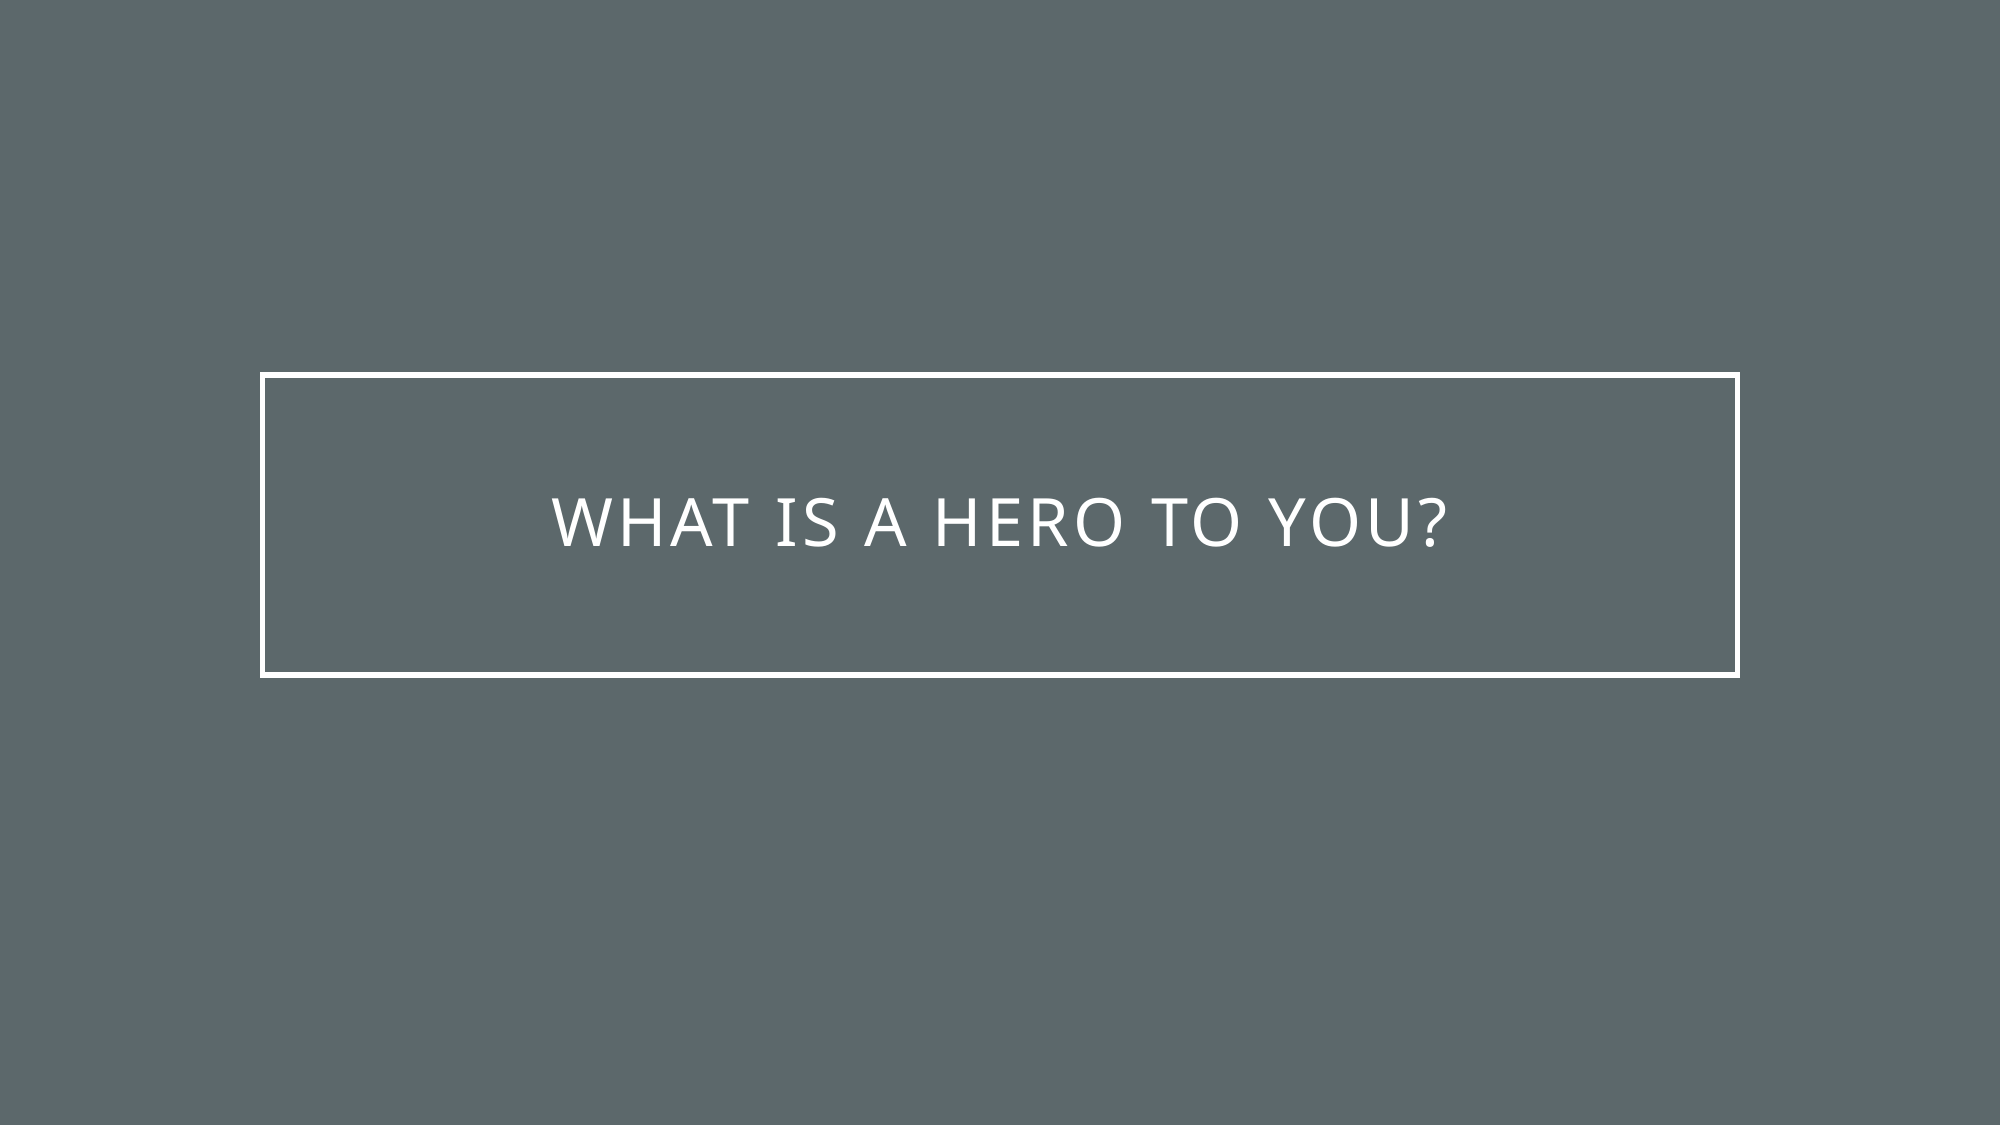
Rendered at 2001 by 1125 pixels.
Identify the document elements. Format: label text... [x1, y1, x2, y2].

title What is a hero to you? [260, 372, 1740, 678]
